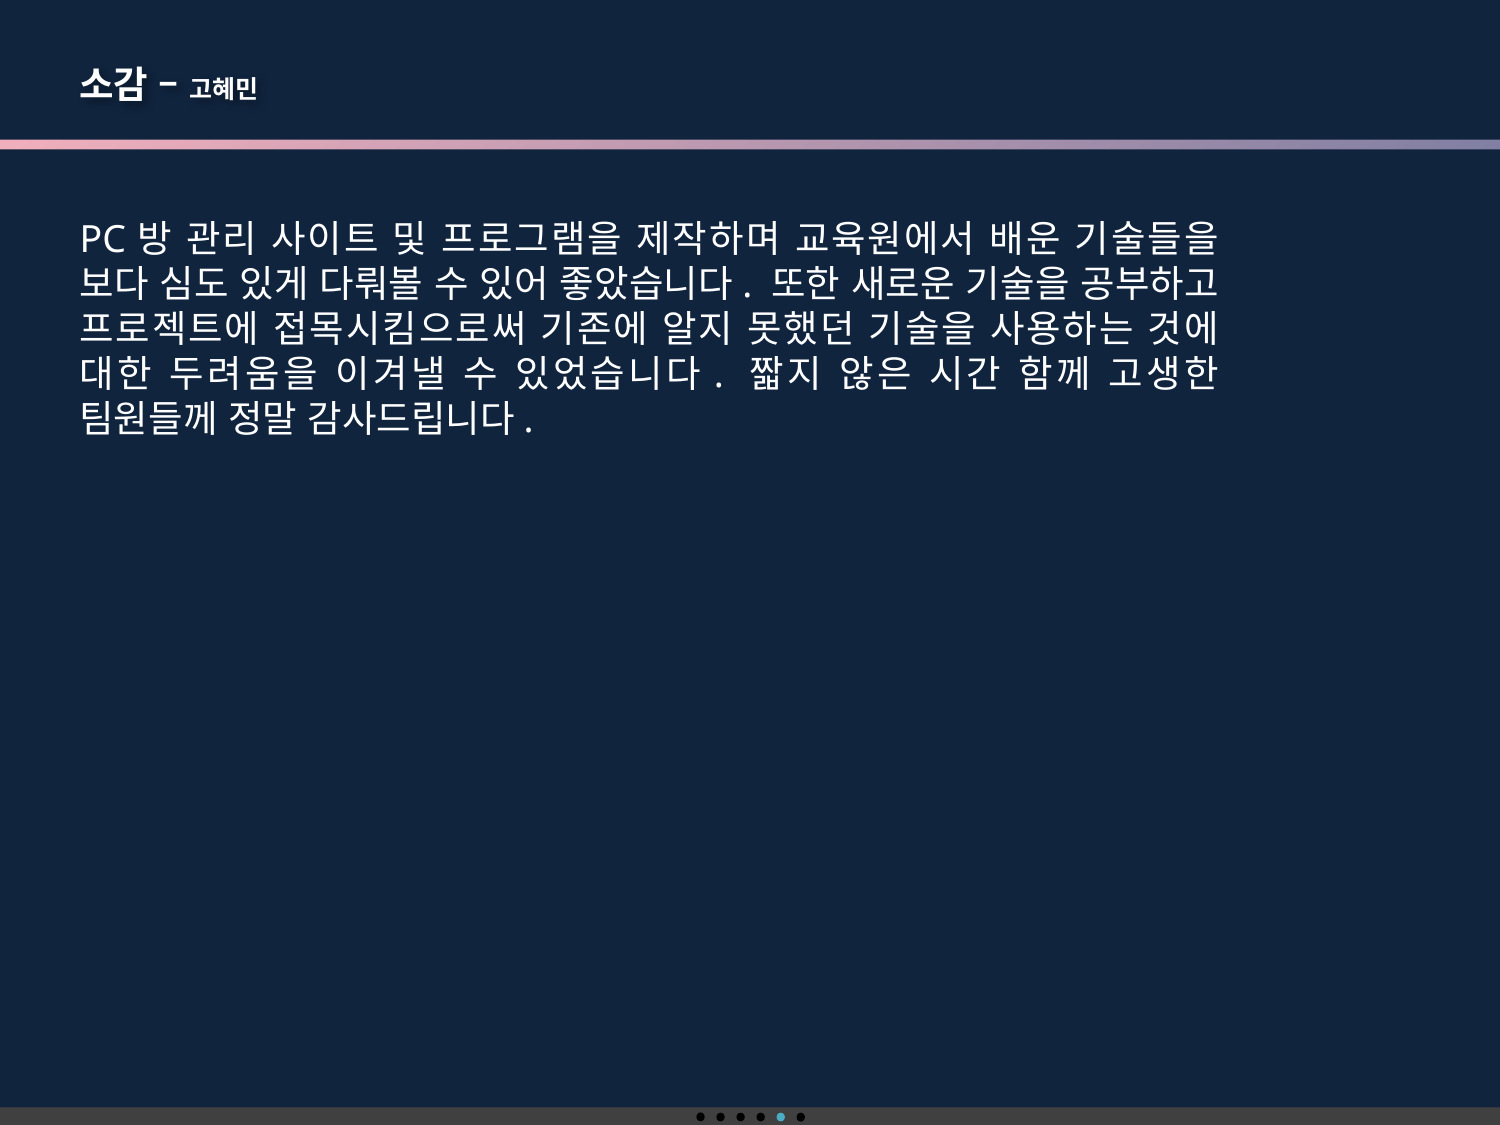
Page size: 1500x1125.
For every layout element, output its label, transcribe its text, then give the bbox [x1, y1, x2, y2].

text_box [0, 0, 1500, 142]
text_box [696, 1112, 806, 1122]
text_box [0, 1107, 1500, 1125]
text_box 소감 – 고혜민 [53, 32, 1223, 138]
text_box [0, 147, 1500, 1107]
text_box PC방 관리 사이트 및 프로그램을 제작하며 교육원에서 배운 기술들을 보다 심도 있게 다뤄볼 수 있어 좋았습니다. 또한 새로운 기술을 공부하고 프로젝트에 접목시킴으로써 기존에 알지 못했던 기술을 사용하는 것에 대한 두려움을 이겨낼 수 있었습니다. 짧지 않은 시간 함께 고생한 팀원들께 정말 감사드립니다. [64, 208, 1234, 448]
